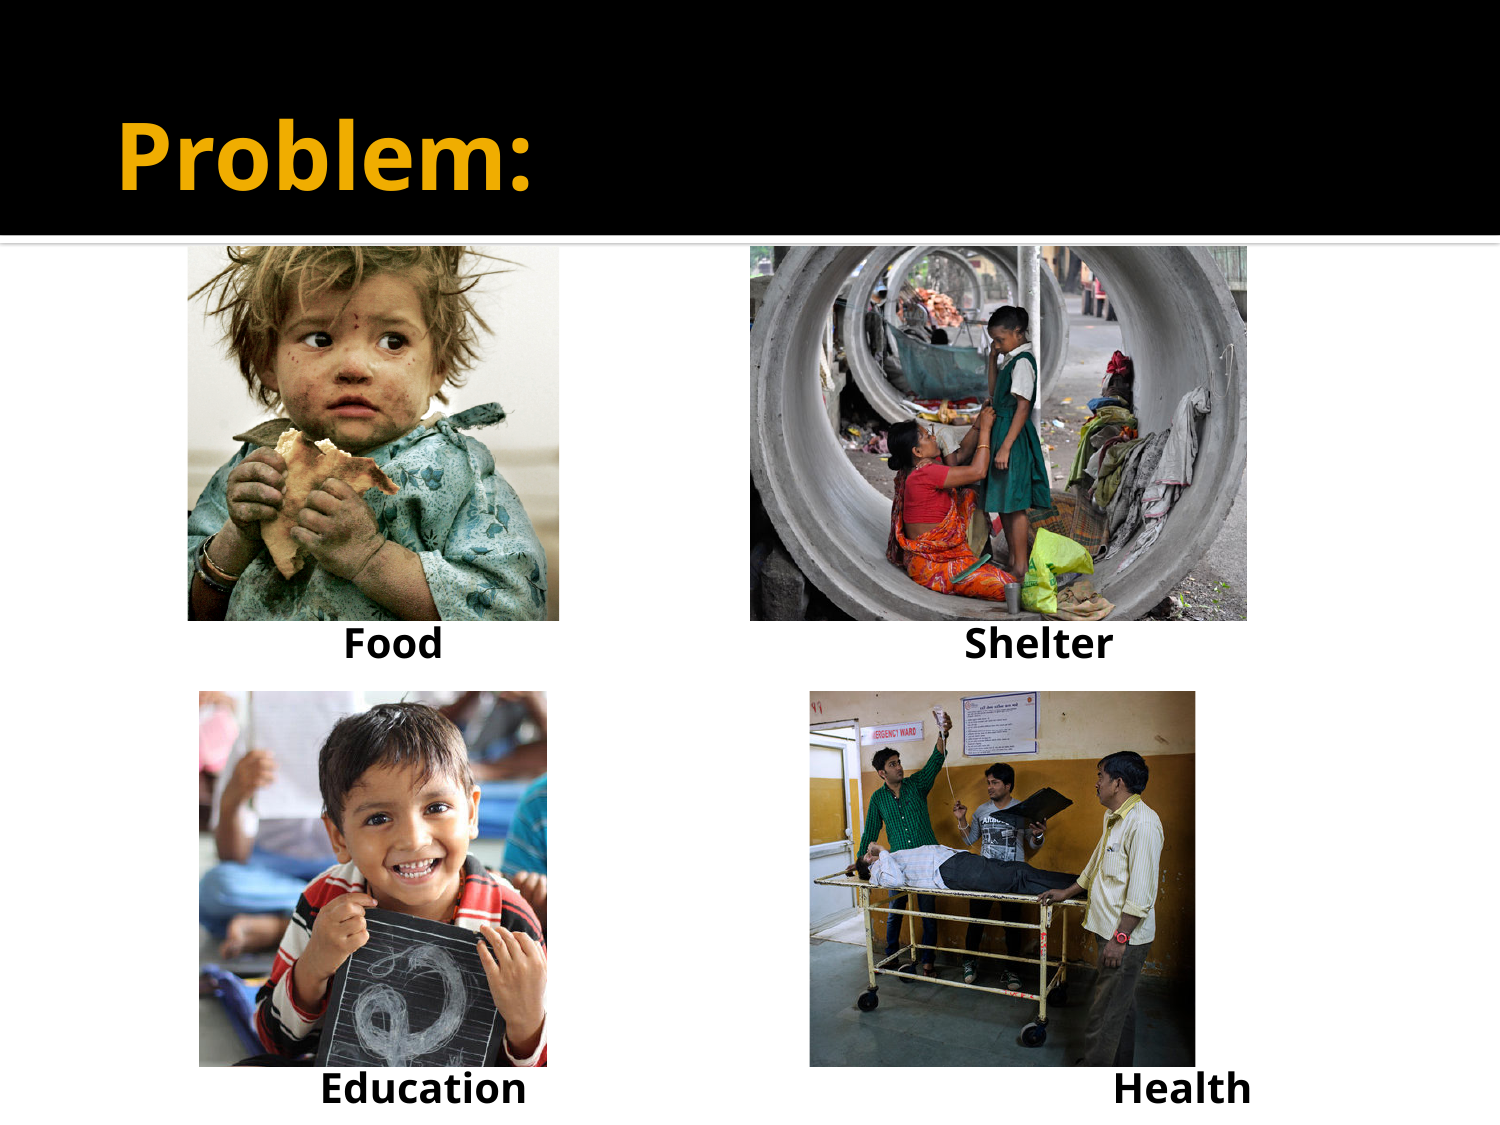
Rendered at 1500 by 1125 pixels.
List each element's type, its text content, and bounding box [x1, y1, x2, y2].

text_box Food Shelter [199, 609, 1500, 725]
text_box Problem: [99, 50, 1450, 256]
picture [809, 691, 1196, 1067]
text_box Education Health [175, 1054, 1500, 1125]
picture [199, 691, 547, 1067]
picture [187, 245, 560, 621]
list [749, 245, 1247, 621]
